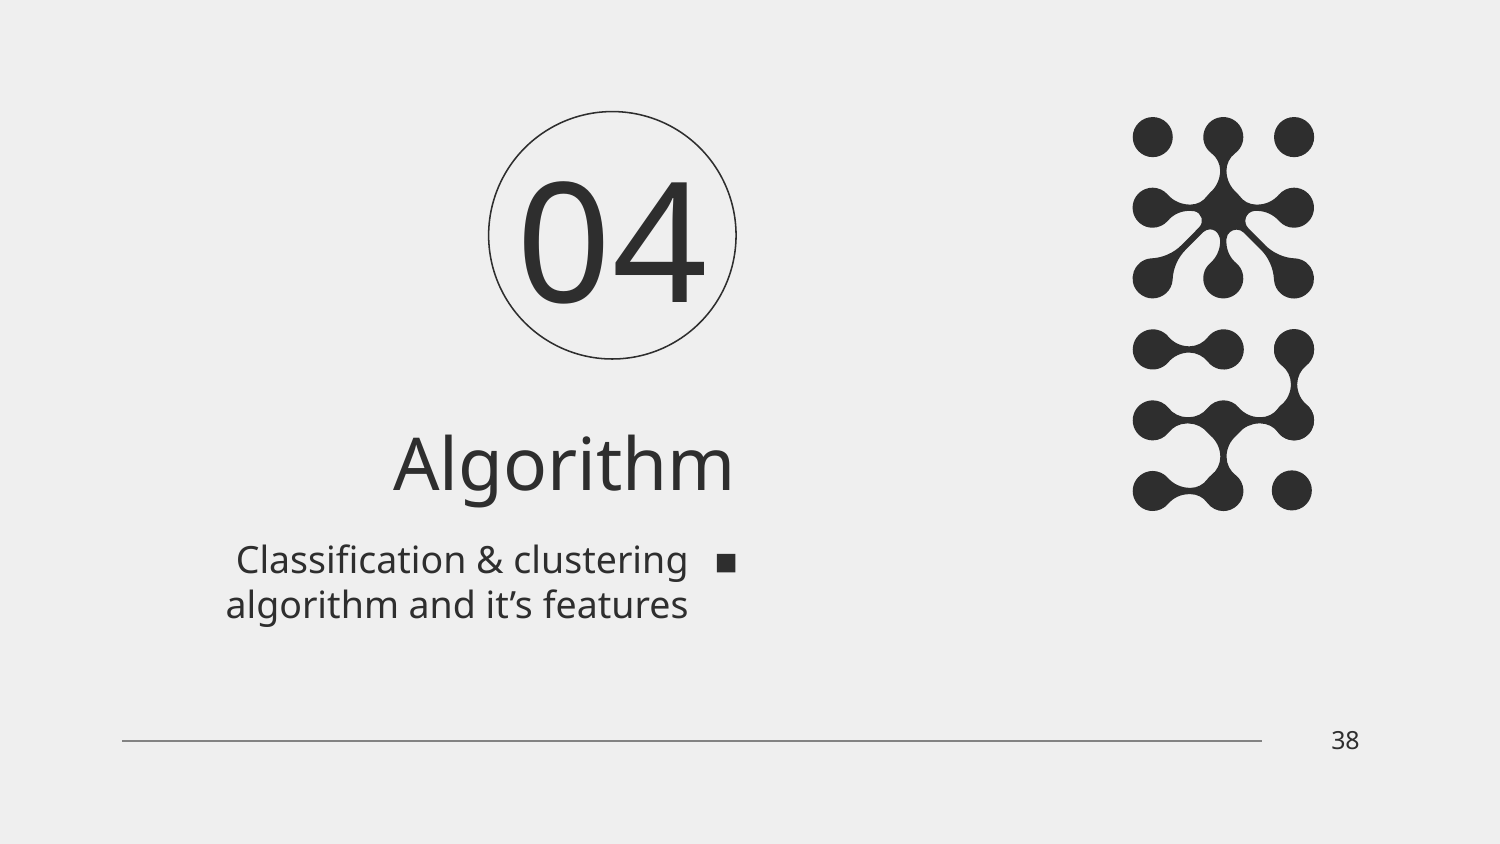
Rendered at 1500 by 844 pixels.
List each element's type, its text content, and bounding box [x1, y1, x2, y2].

text_box [1132, 329, 1244, 370]
text_box [520, 318, 705, 359]
title Algorithm [173, 389, 752, 534]
text_box [1132, 117, 1314, 299]
text_box [716, 553, 736, 573]
text_box [1132, 400, 1277, 512]
text_box [1274, 329, 1315, 441]
text_box [1274, 117, 1315, 158]
subtitle Classification & clustering algorithm and it’s features [173, 533, 704, 630]
text_box [1132, 117, 1173, 158]
title 04 [483, 152, 742, 318]
text_box [1271, 470, 1312, 511]
slide_number 38 [1312, 725, 1379, 758]
text_box [520, 111, 704, 152]
